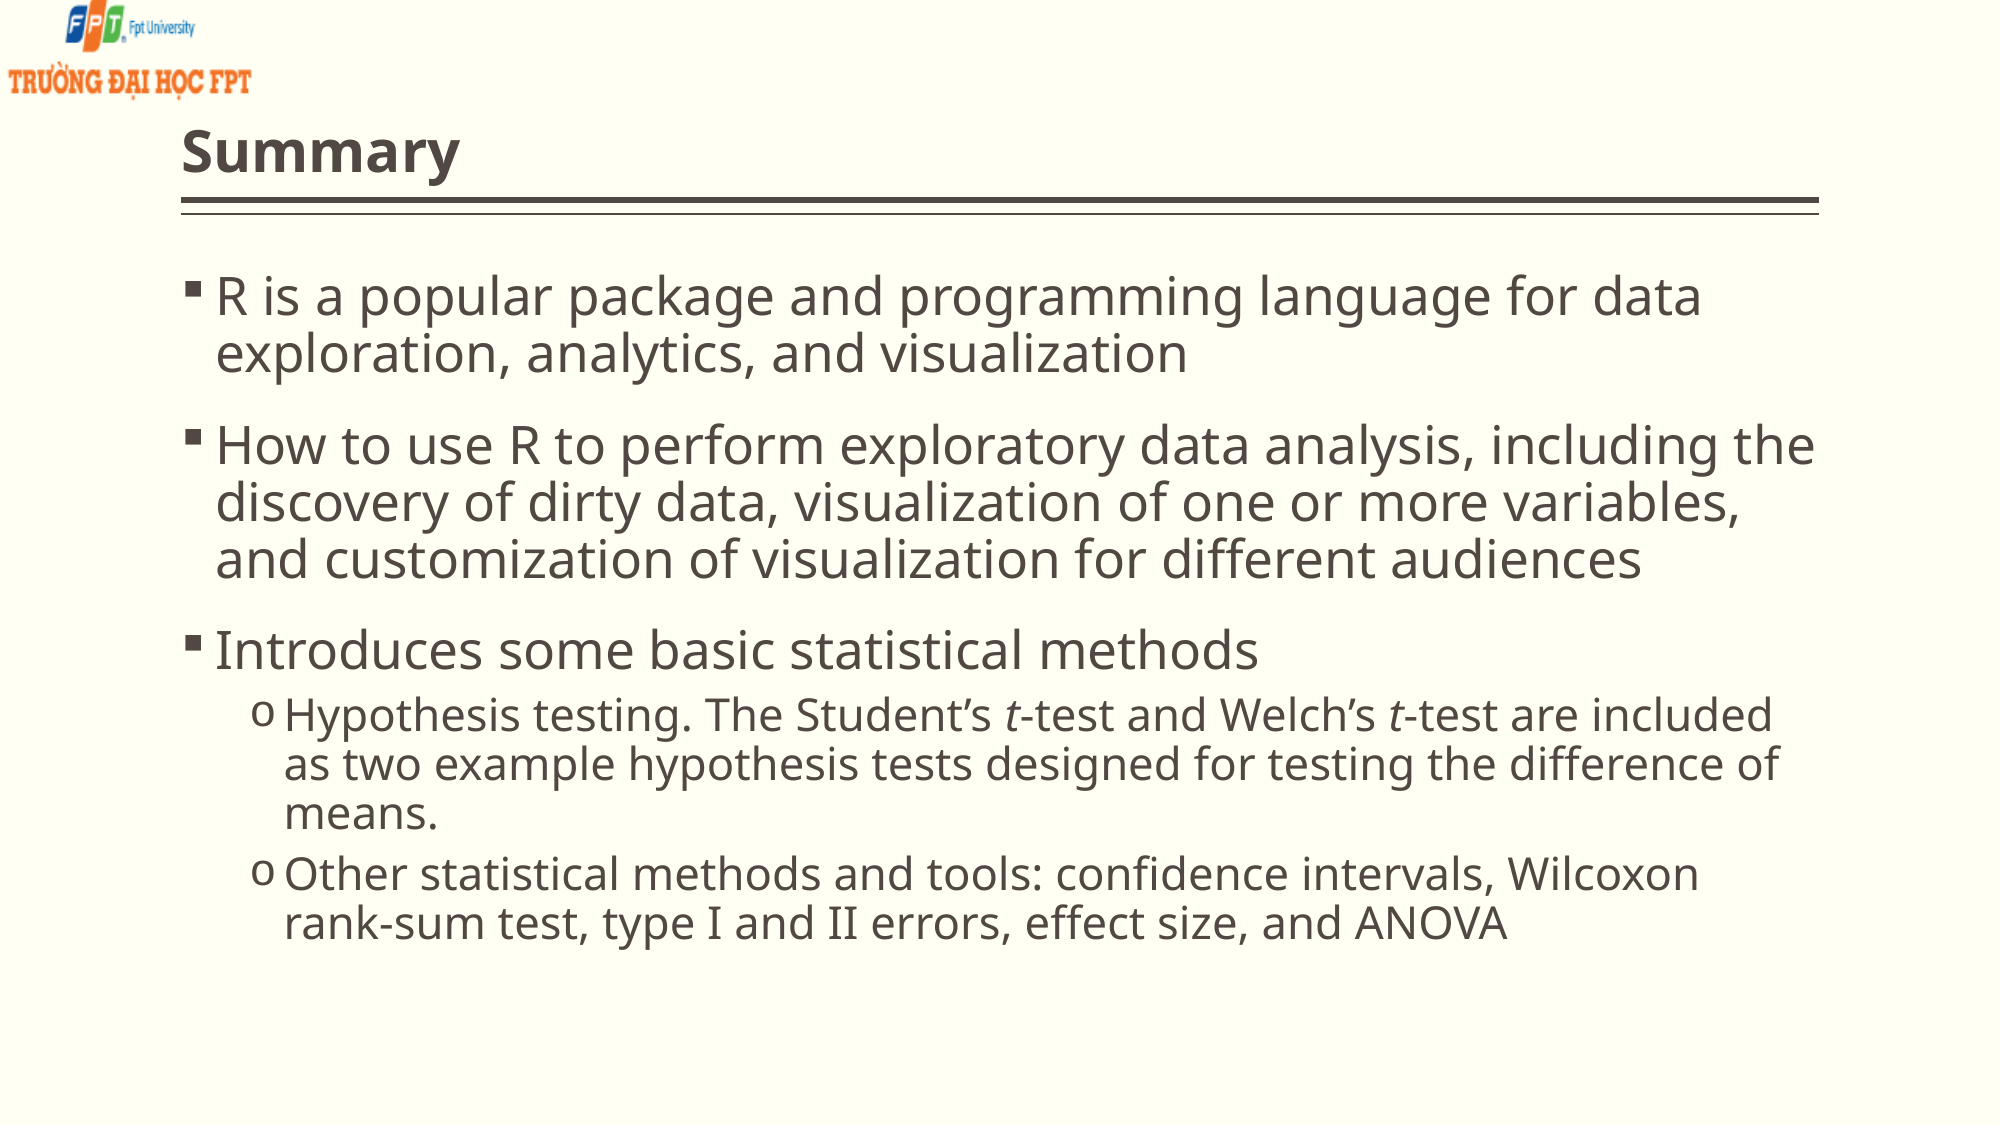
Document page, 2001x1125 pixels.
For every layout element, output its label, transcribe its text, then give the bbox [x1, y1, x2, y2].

list R is a popular package and programming language for data exploration, analytics, and visualization How to use R to perform exploratory data analysis, including the discovery of dirty data, visualization of one or more variables, and customization of visualization for different audiences Introduces some basic statistical methods Hypothesis testing. The Student’s t-test and Welch’s t-test are included as two example hypothesis tests designed for testing the difference of means. Other statistical methods and tools: confidence intervals, Wilcoxon rank-sum test, type I and II errors, effect size, and ANOVA [181, 262, 1819, 1013]
picture [0, 0, 272, 114]
title Summary [181, 12, 1819, 193]
